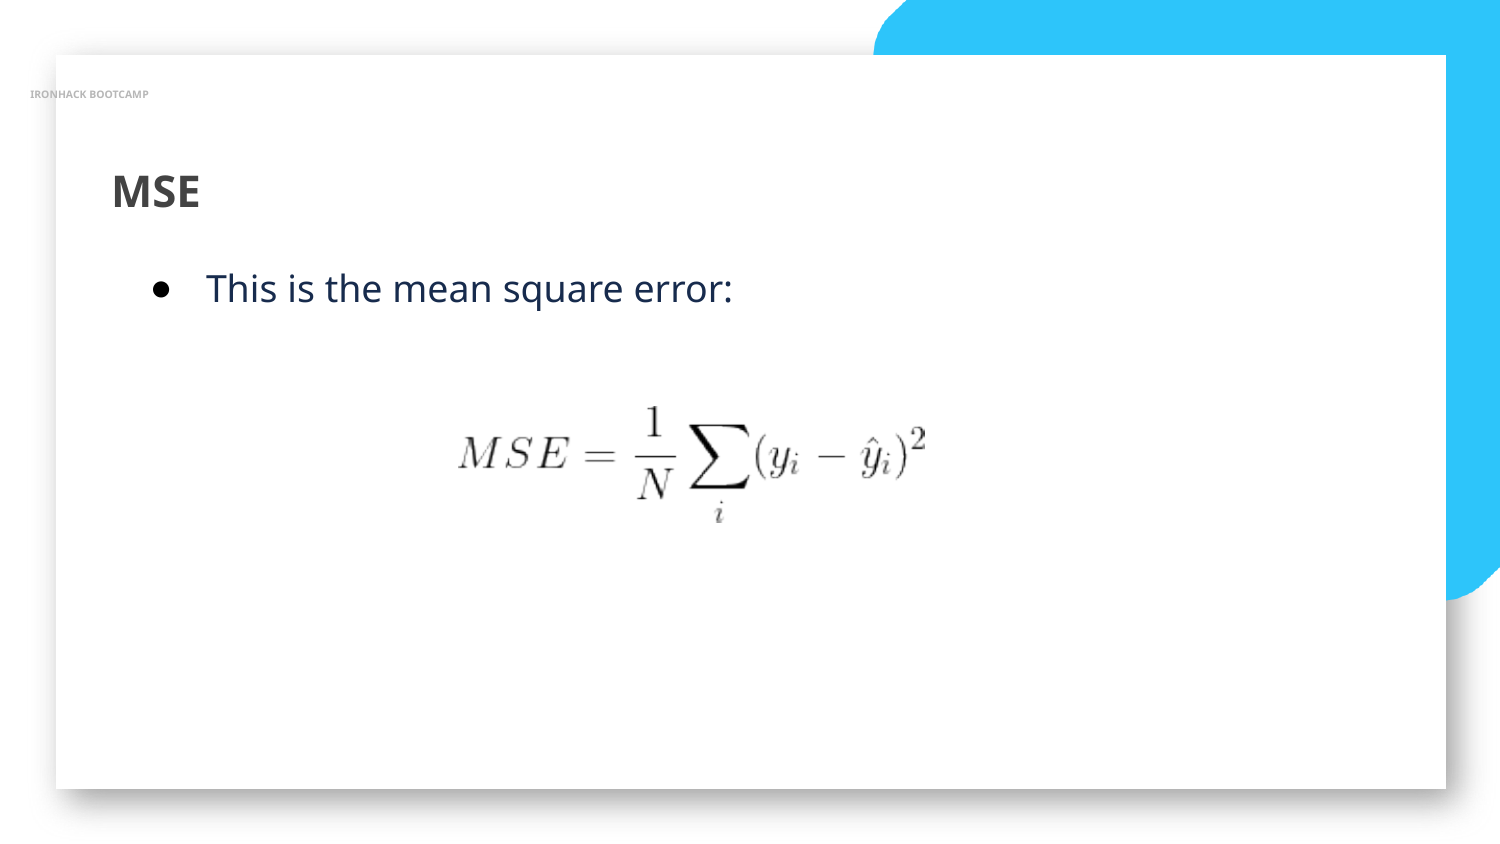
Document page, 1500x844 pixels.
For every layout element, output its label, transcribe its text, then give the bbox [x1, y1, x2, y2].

text_box MSE [96, 149, 1417, 266]
picture [0, 0, 1500, 844]
text_box This is the mean square error: [115, 249, 1389, 733]
text_box IRONHACK BOOTCAMP [15, 71, 354, 108]
